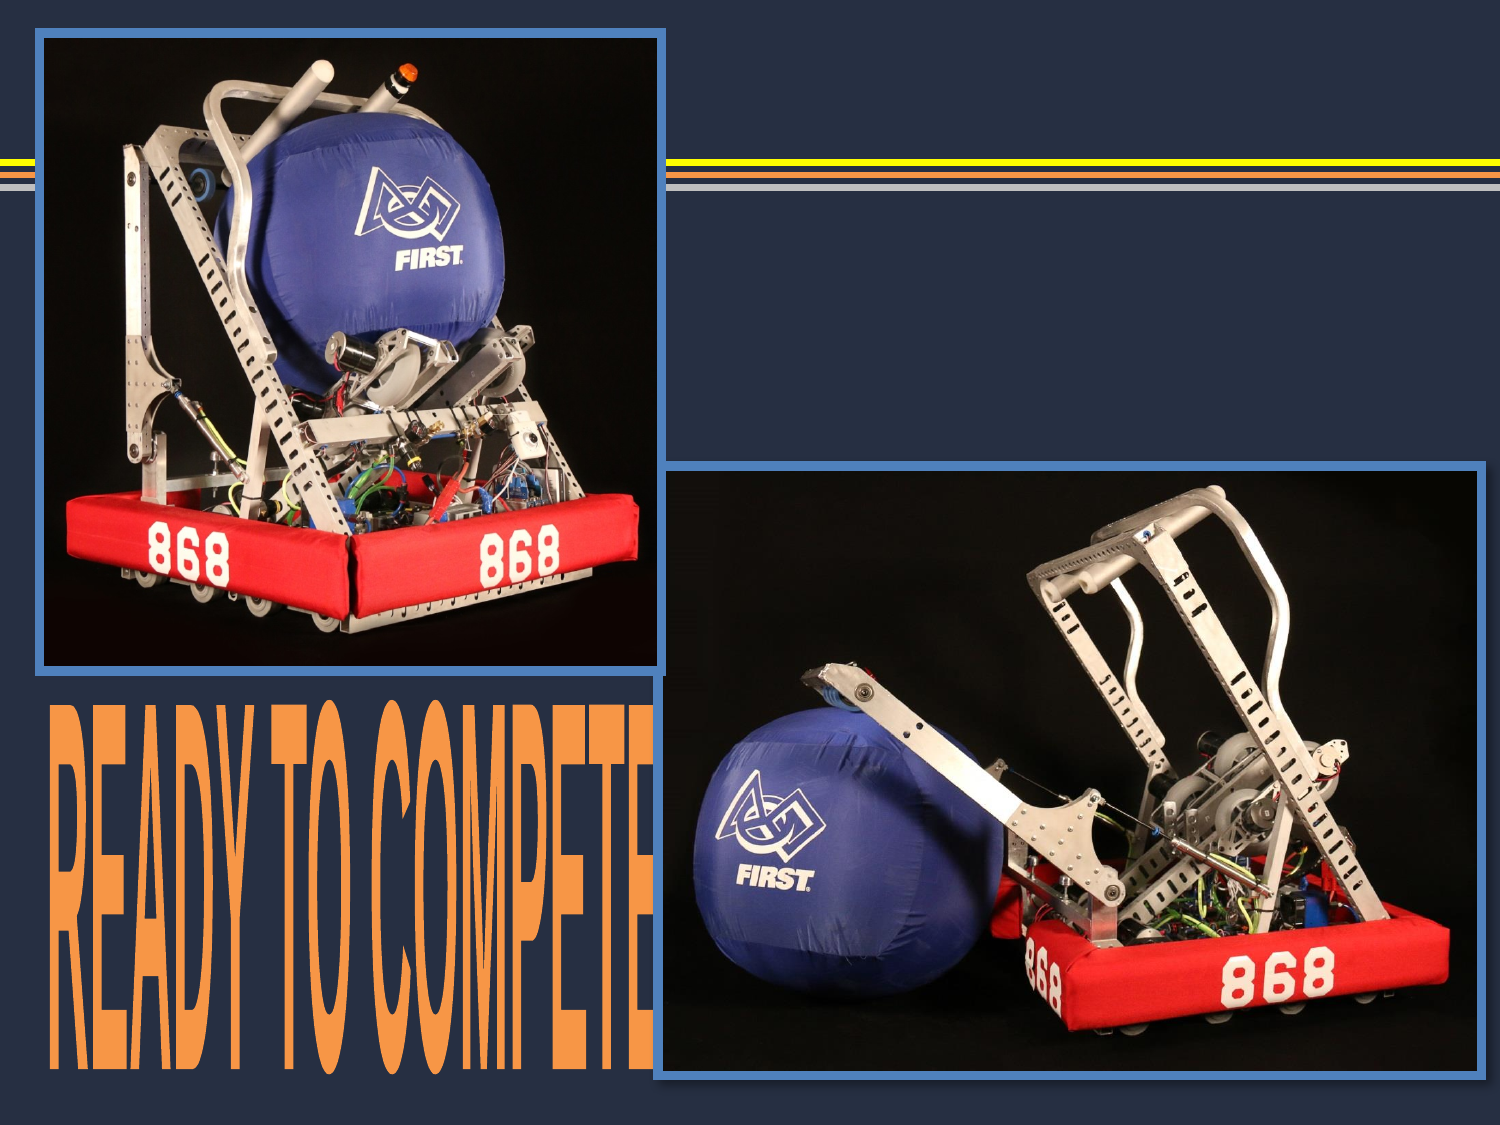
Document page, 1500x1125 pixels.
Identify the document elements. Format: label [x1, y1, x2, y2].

picture [662, 470, 1478, 1071]
picture [43, 37, 658, 667]
